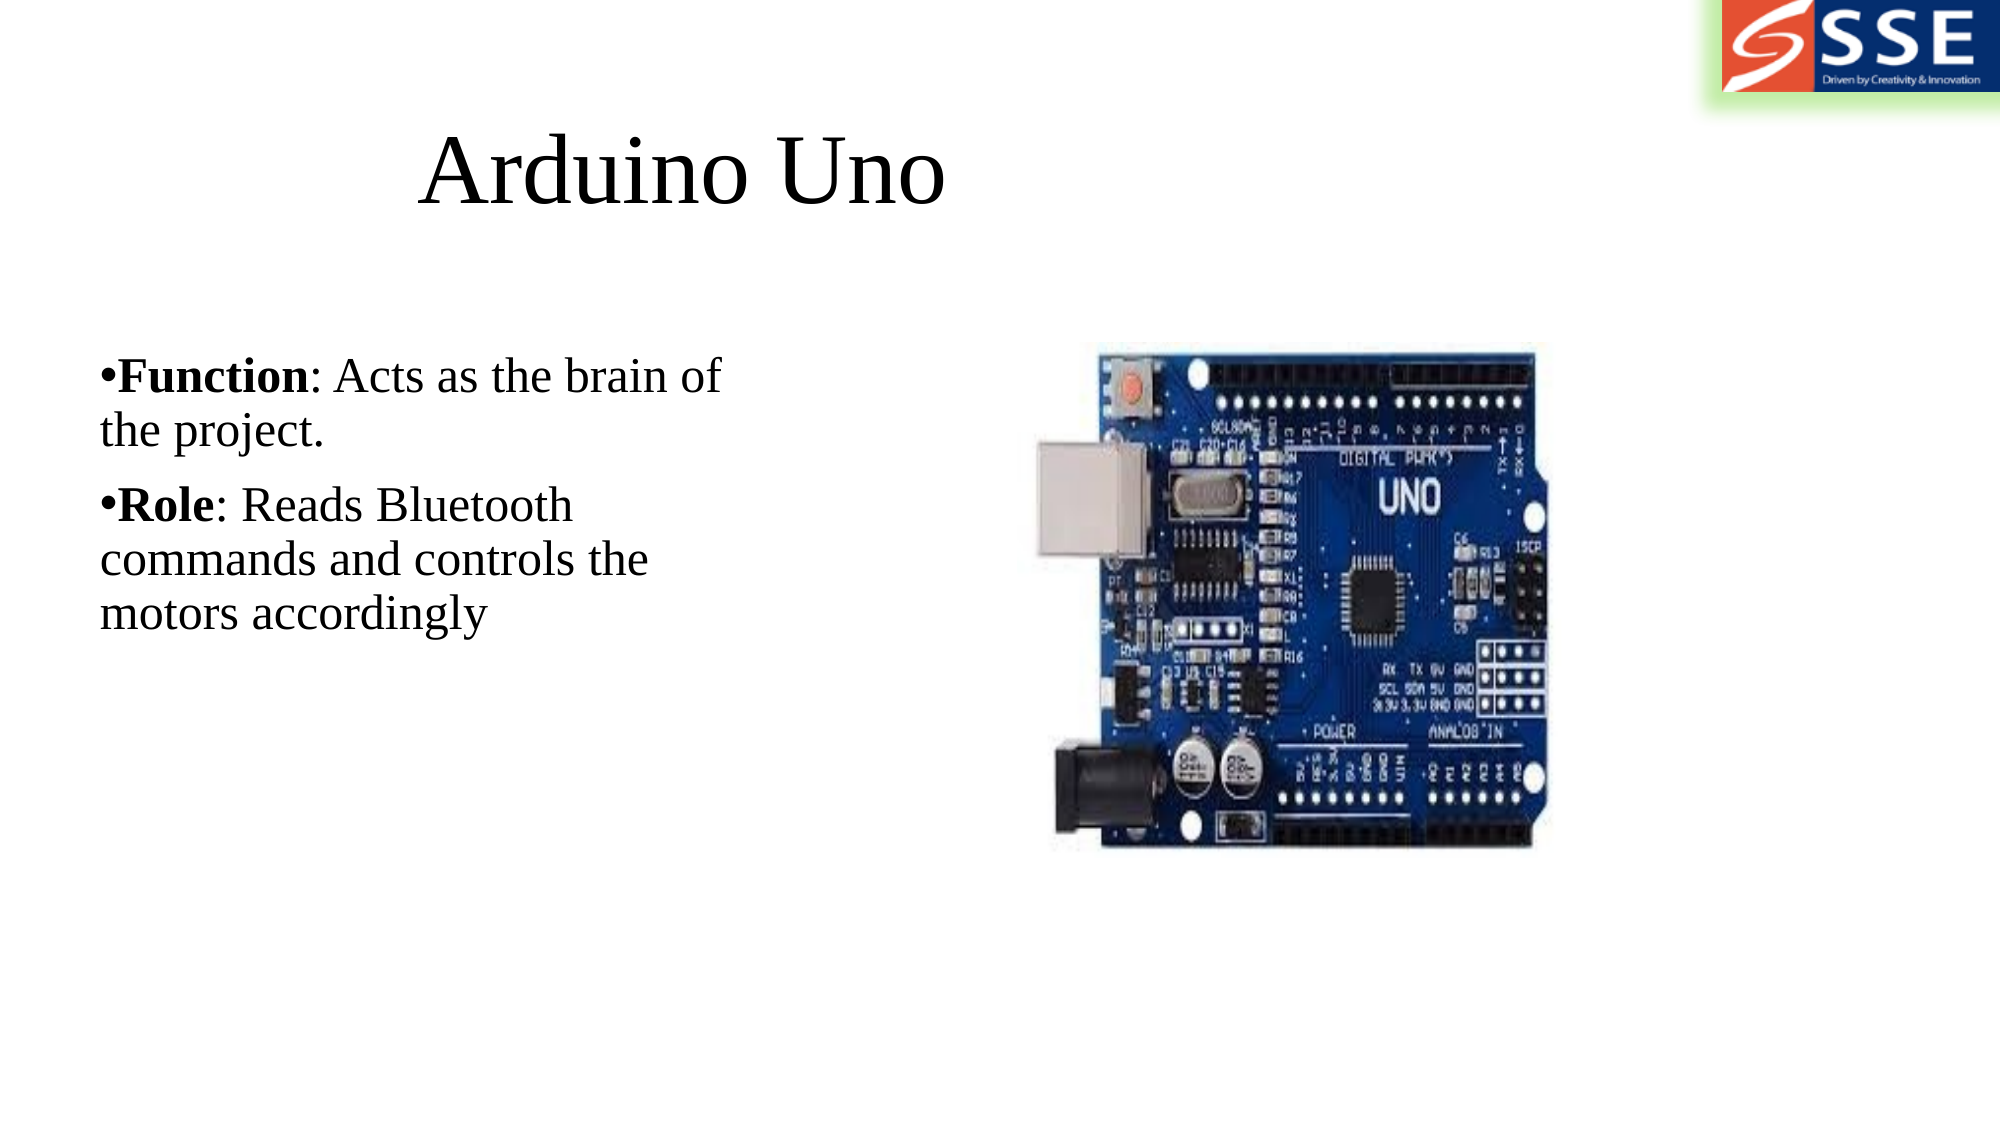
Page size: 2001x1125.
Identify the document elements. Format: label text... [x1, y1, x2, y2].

picture [1017, 342, 1573, 858]
list Function: Acts as the brain of the project. Role: Reads Bluetooth commands and controls the motors accordingly [85, 342, 759, 900]
title Arduino Uno [402, 51, 1010, 233]
picture [1722, 0, 2000, 92]
